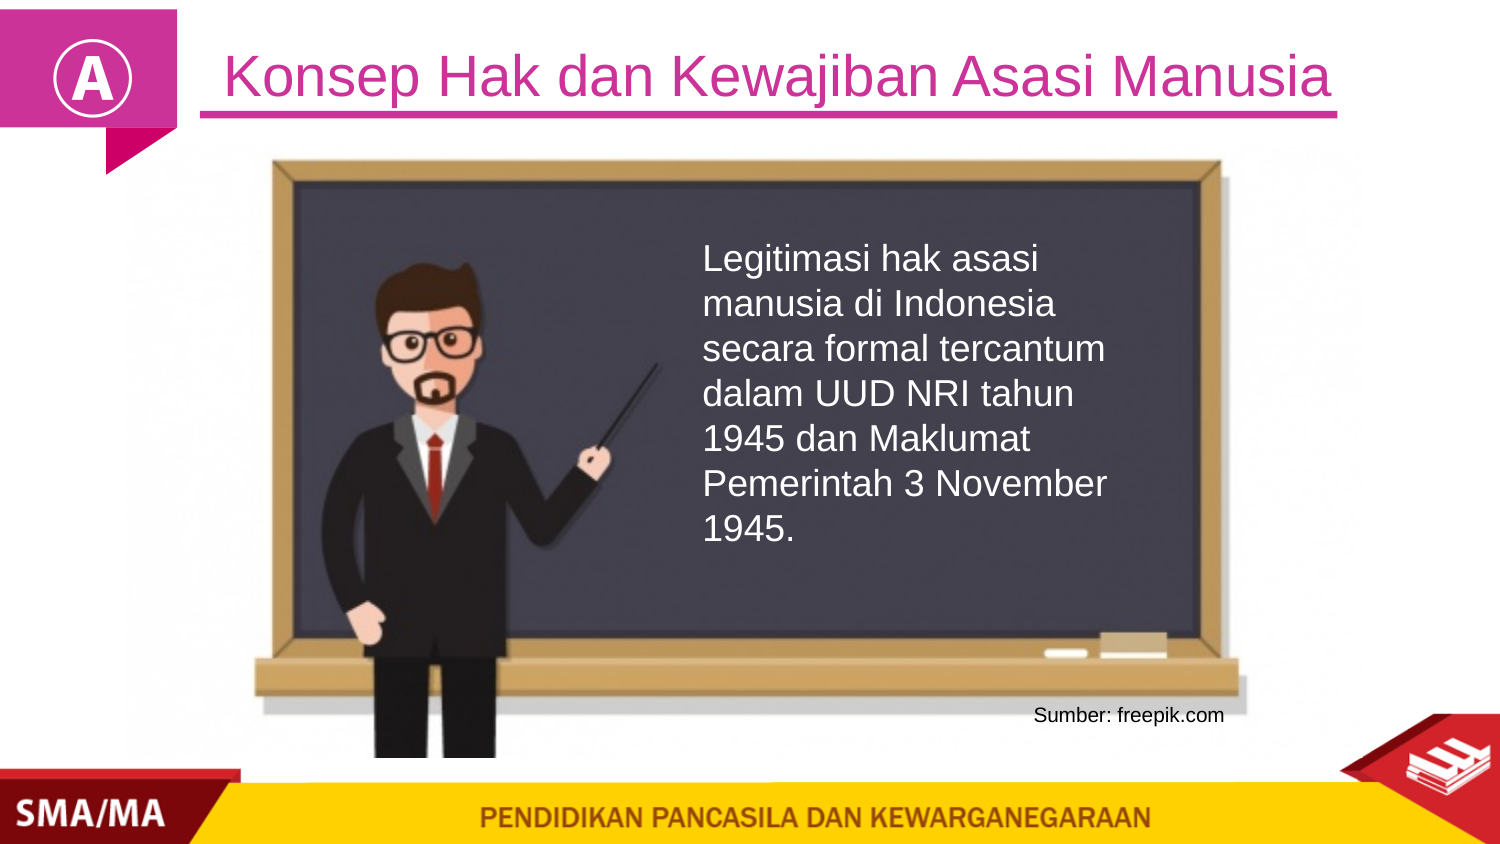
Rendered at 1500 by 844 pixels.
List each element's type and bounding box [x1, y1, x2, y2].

picture [0, 708, 1500, 844]
text_box [124, 183, 1363, 759]
text_box [0, 9, 1436, 175]
